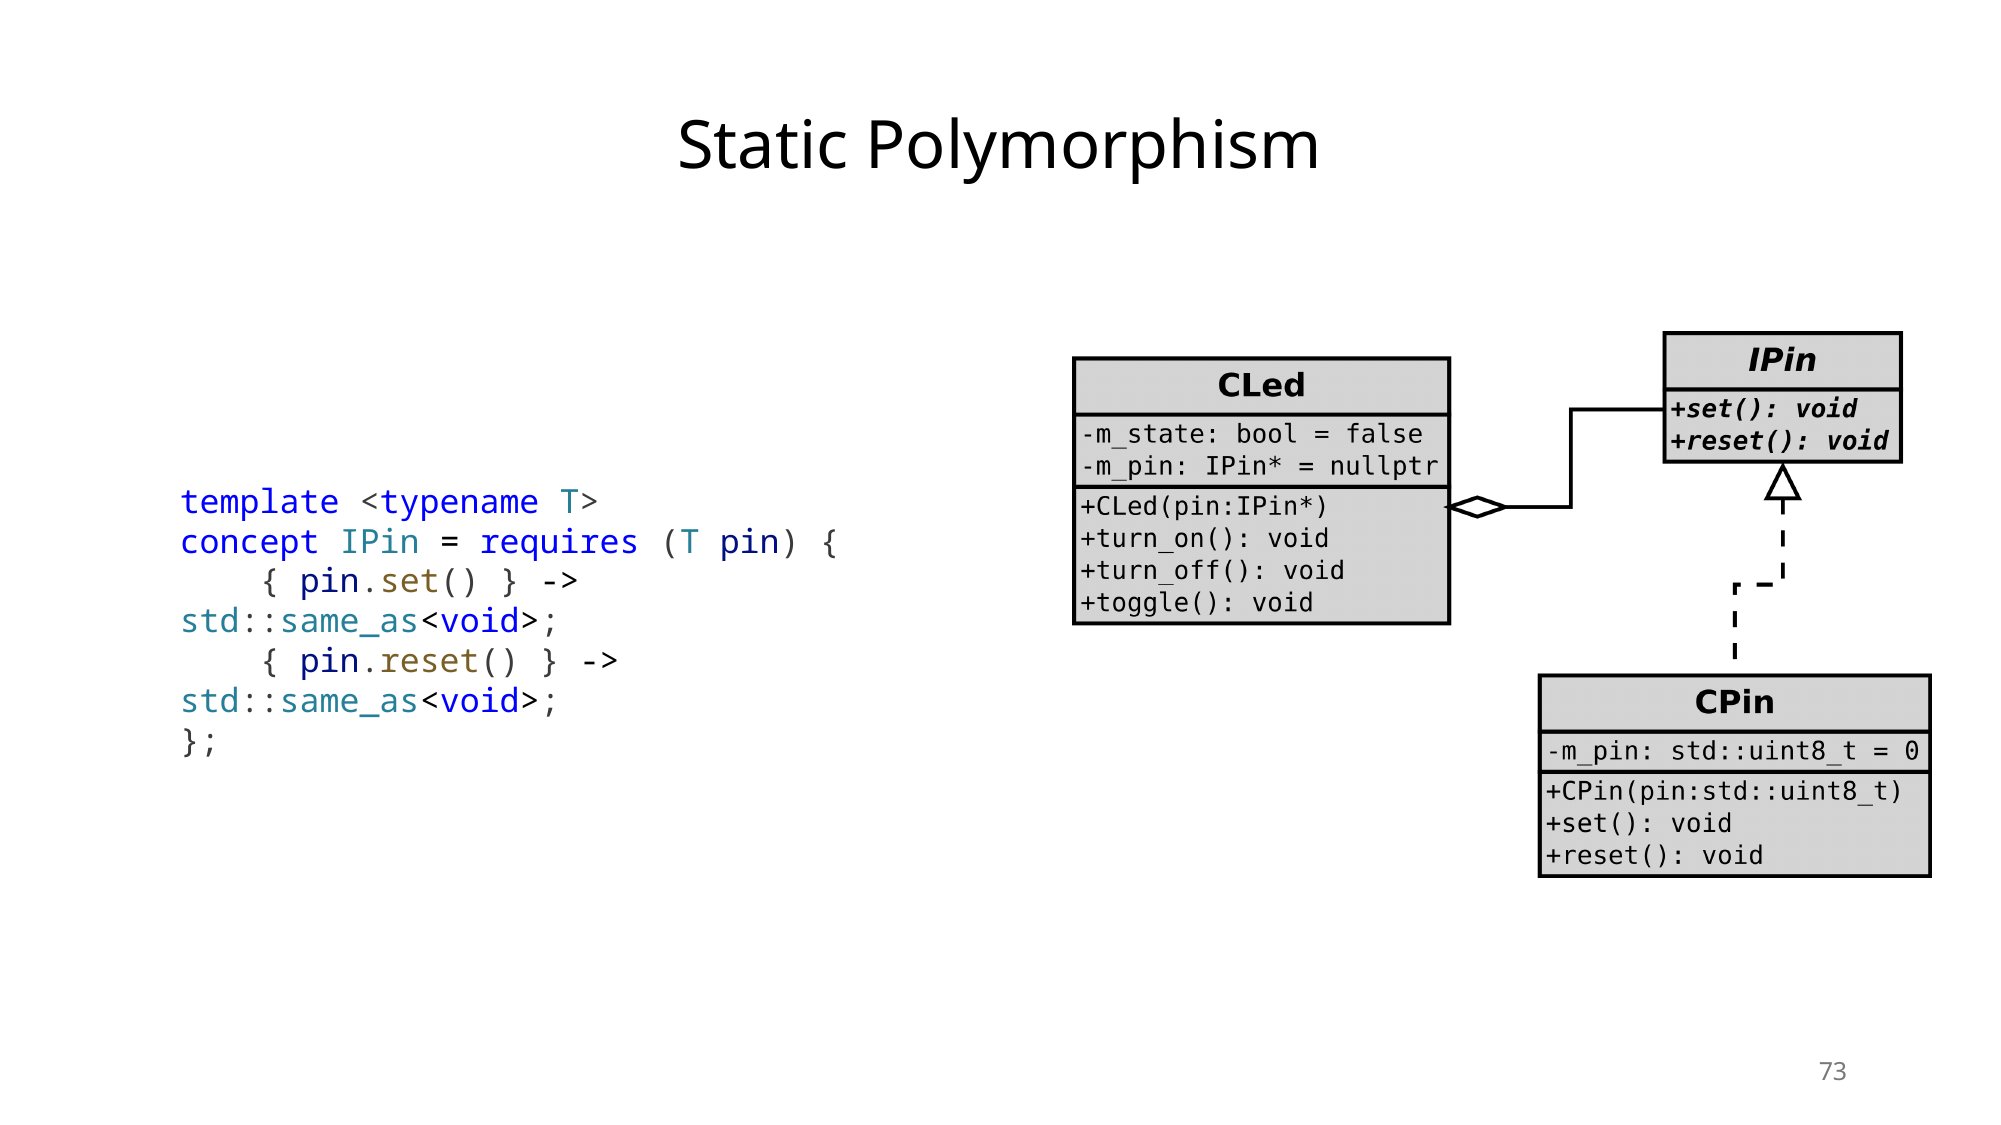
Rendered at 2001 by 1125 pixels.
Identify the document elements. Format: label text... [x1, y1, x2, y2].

slide_number 73 [1412, 1042, 1862, 1103]
picture [1072, 331, 1933, 878]
text_box template <typename T> concept IPin = requires (T pin) { { pin.set() } -> std::same_as<void>; { pin.reset() } -> std::same_as<void>; }; [164, 472, 961, 654]
text_box Static Polymorphism [317, 103, 1683, 270]
